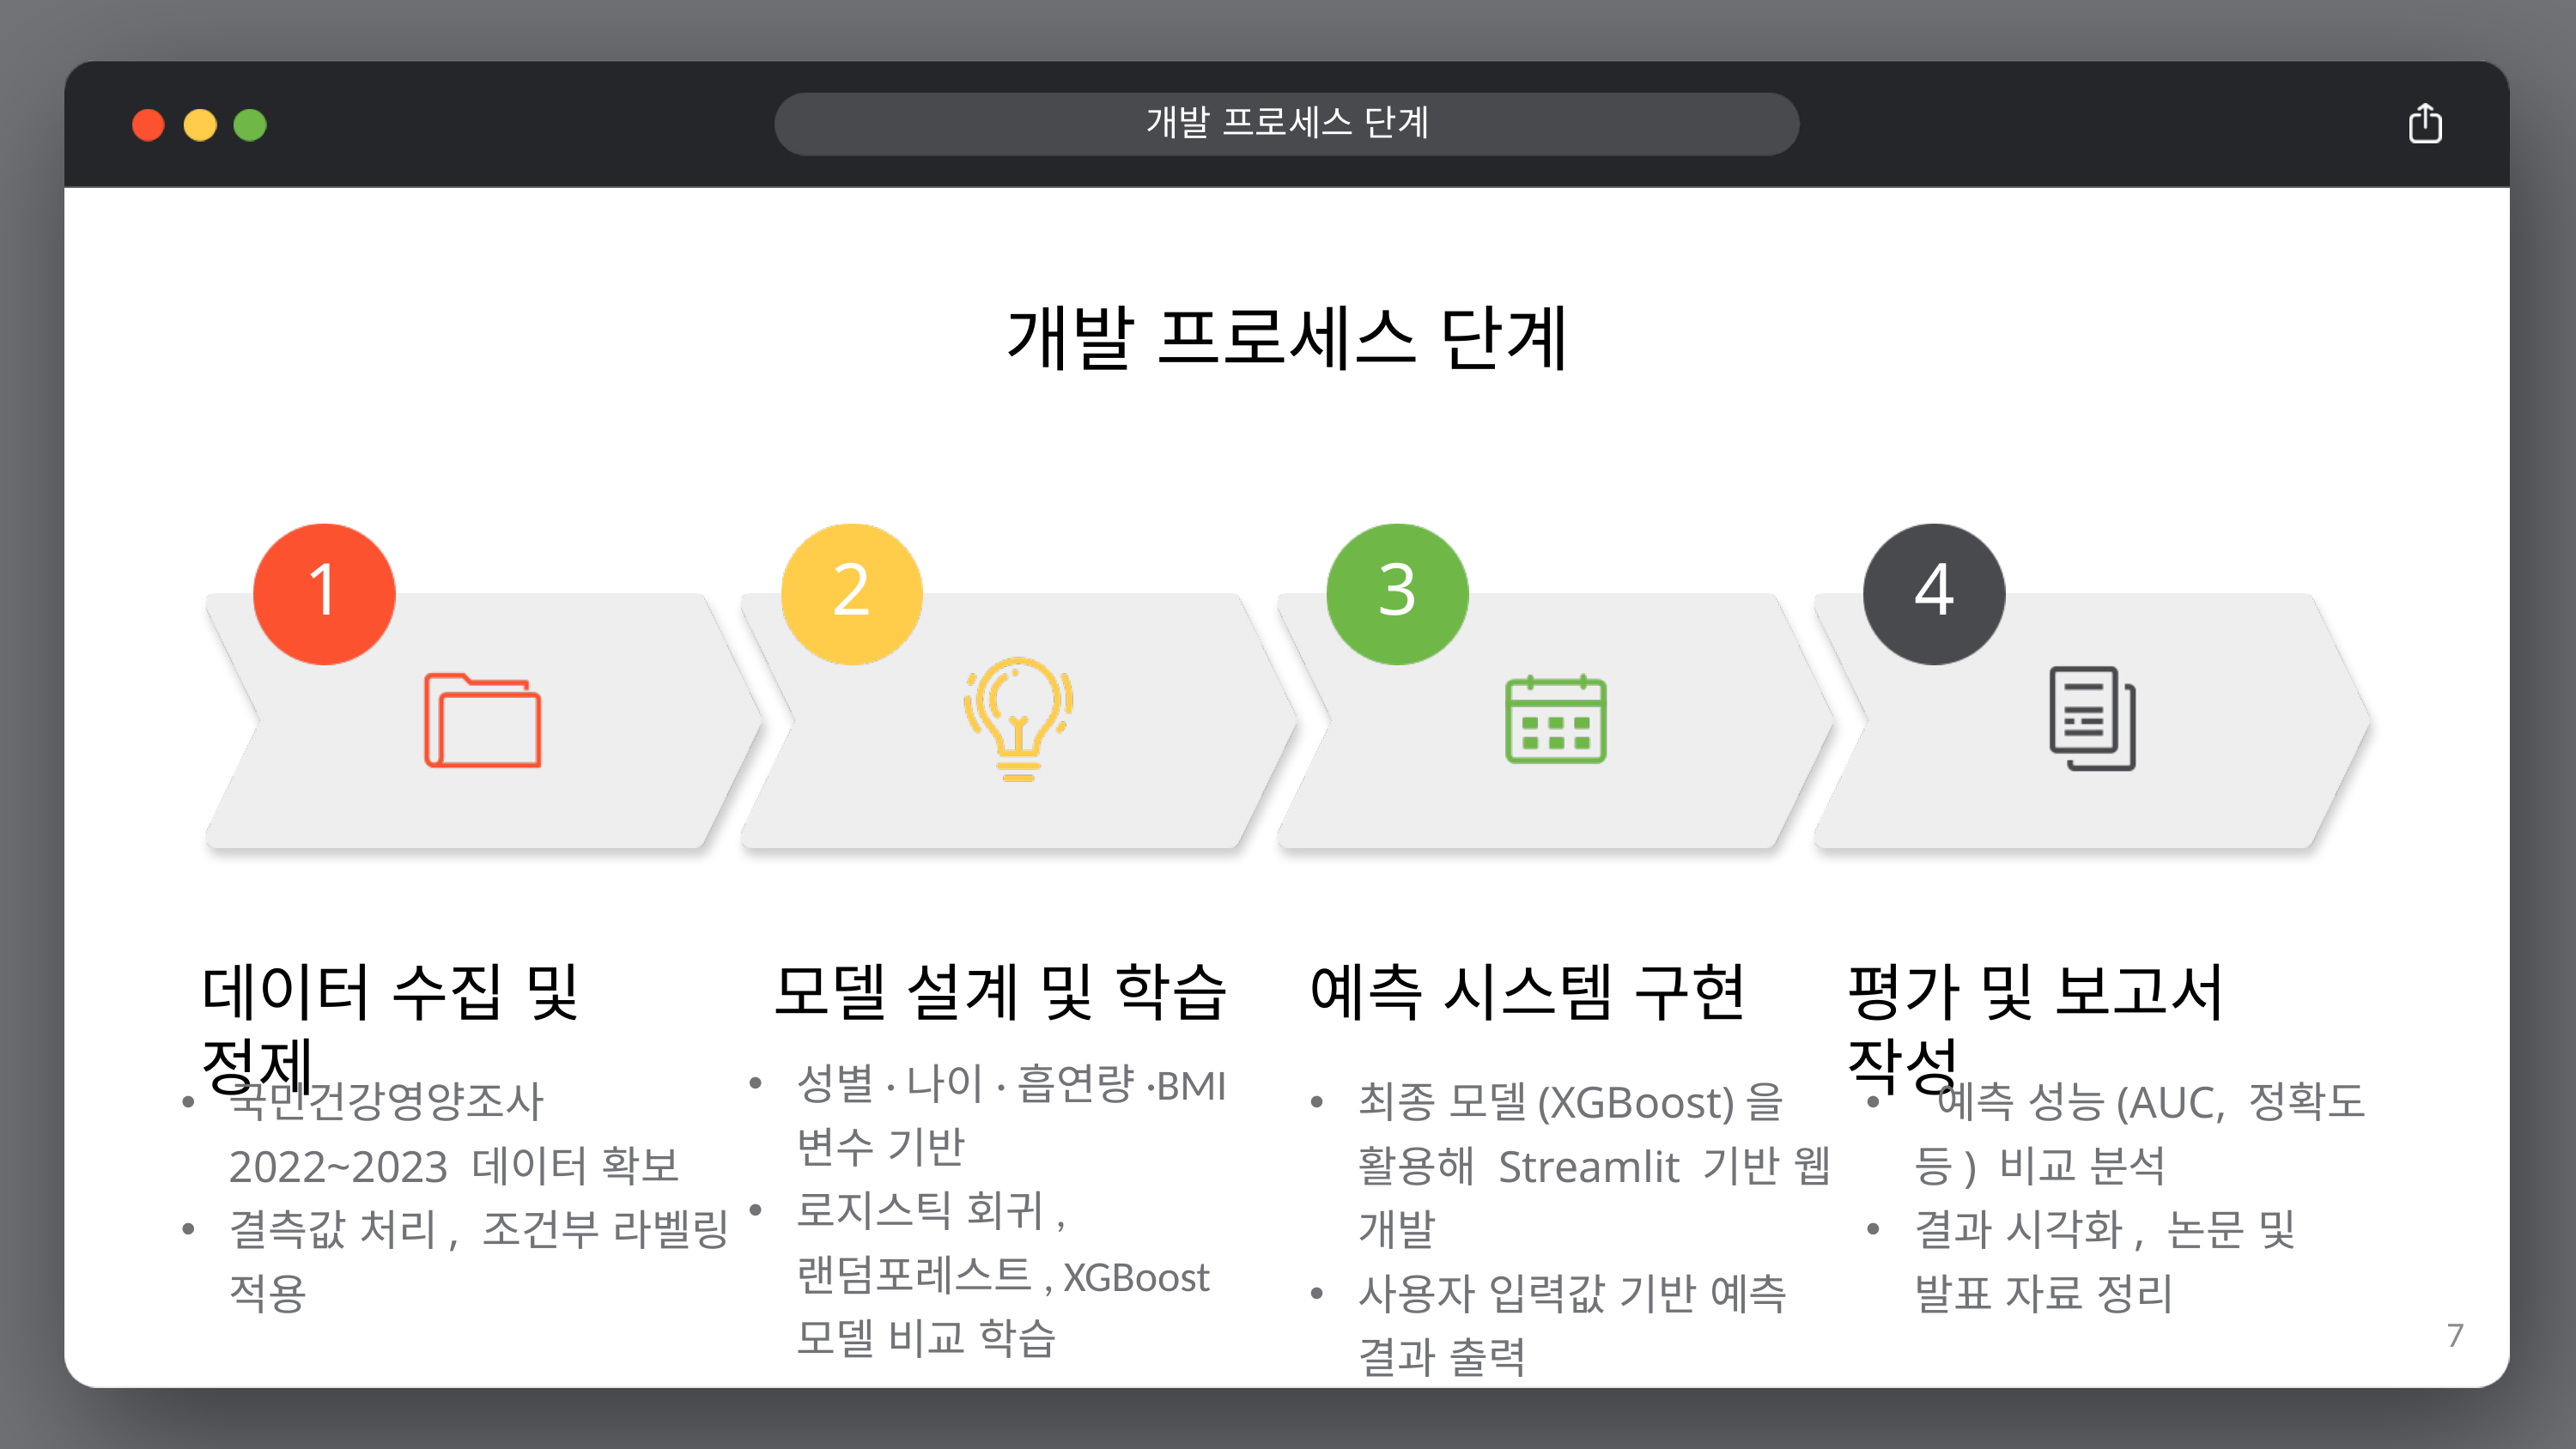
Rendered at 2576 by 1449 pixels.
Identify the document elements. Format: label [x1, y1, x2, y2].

picture [64, 60, 2511, 1388]
